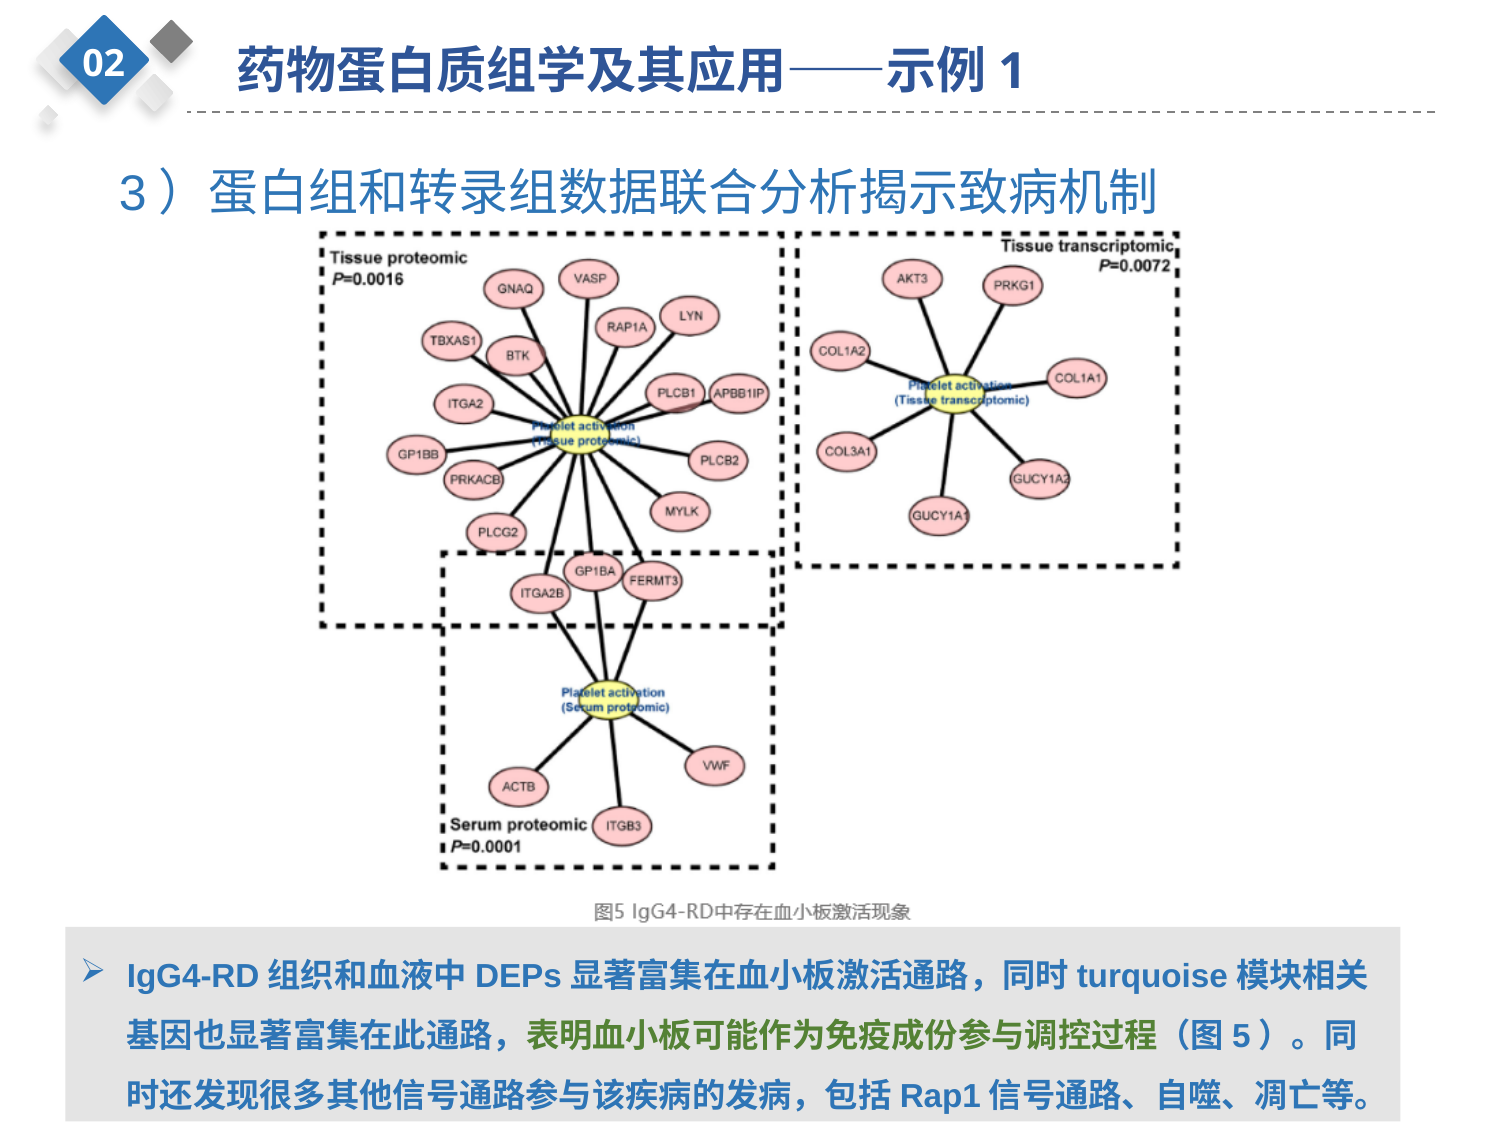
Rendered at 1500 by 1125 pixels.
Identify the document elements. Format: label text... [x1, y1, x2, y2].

text_box 药物蛋白质组学及其应用——示例1 [221, 31, 1351, 106]
picture [306, 210, 1194, 935]
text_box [41, 25, 187, 122]
text_box 3）蛋白组和转录组数据联合分析揭示致病机制 [103, 123, 1318, 229]
text_box IgG4-RD组织和血液中DEPs显著富集在血小板激活通路，同时turquoise模块相关基因也显著富集在此通路，表明血小板可能作为免疫成份参与调控过程（图5）。同时还发现很多其他信号通路参与该疾病的发病，包括Rap1信号通路、自噬、凋亡等。 [65, 926, 1401, 1122]
